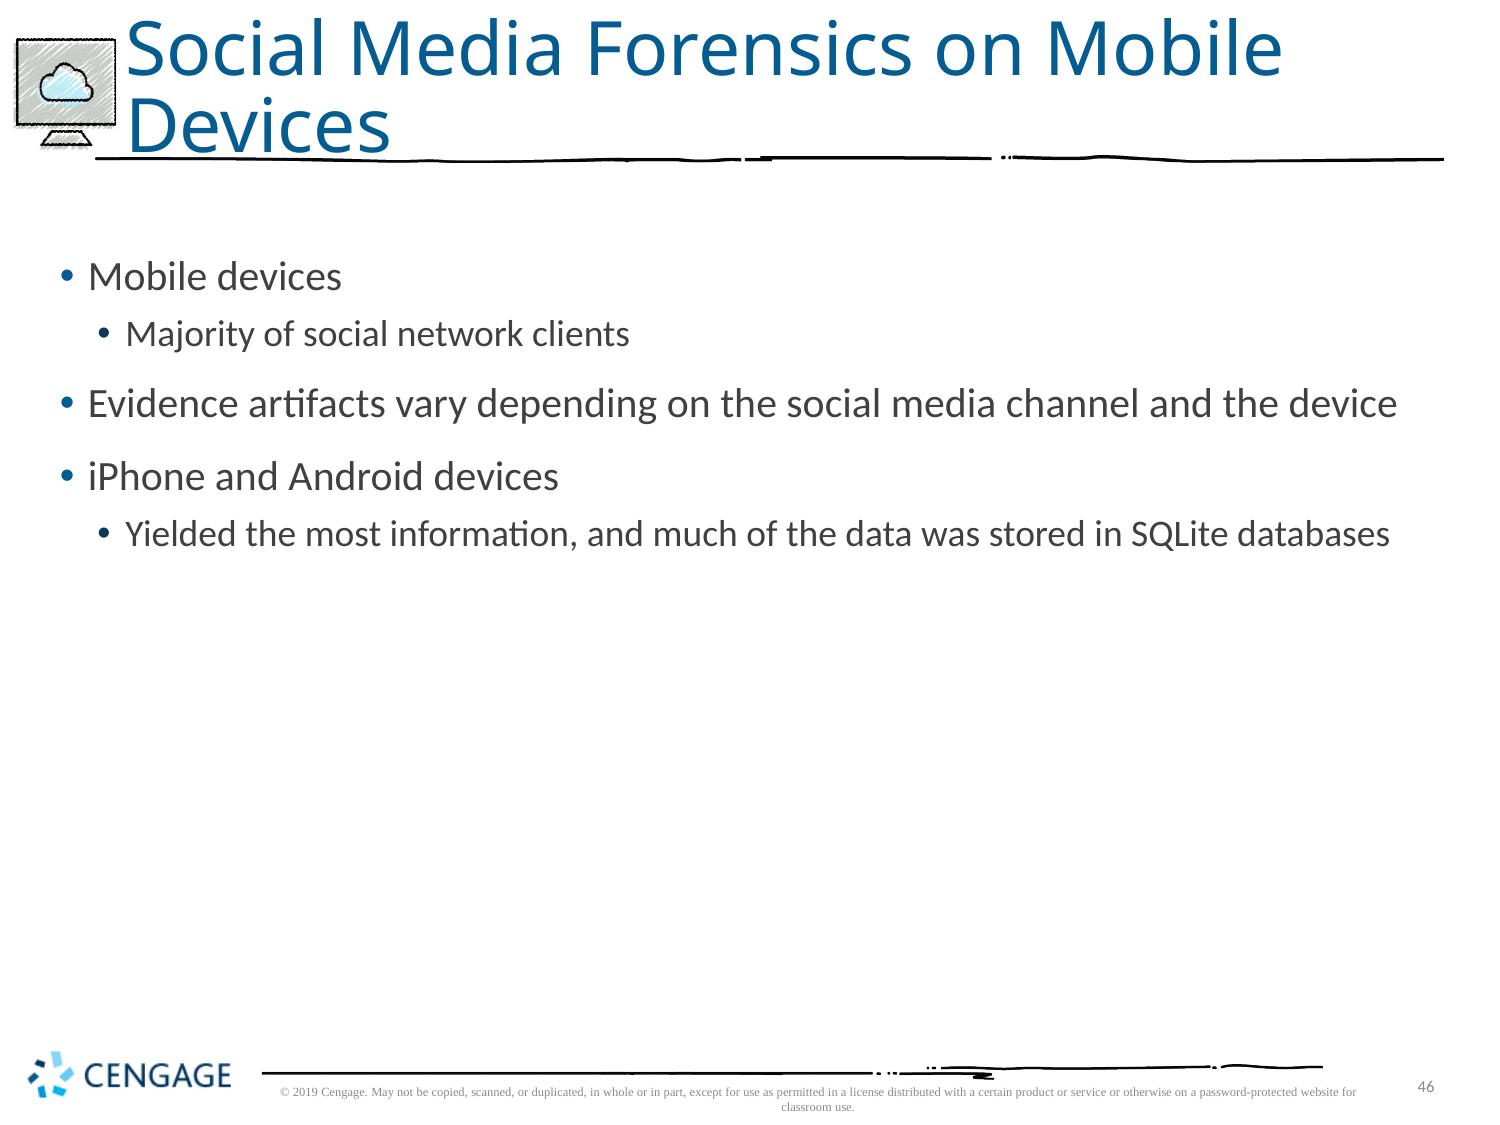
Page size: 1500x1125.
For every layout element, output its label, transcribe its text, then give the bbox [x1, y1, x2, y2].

picture [12, 36, 117, 151]
picture [7, 1037, 244, 1111]
picture [95, 155, 1444, 163]
footer © 2019 Cengage. May not be copied, scanned, or duplicated, in whole or in part, except for use as permitted in a license distributed with a certain product or service or otherwise on a password-protected website for classroom use. [261, 1079, 1375, 1120]
title Social Media Forensics on Mobile Devices [125, 51, 1442, 130]
picture [261, 1064, 1323, 1079]
list Mobile devices Majority of social network clients Evidence artifacts vary depending on the social media channel and the device iPhone and Android devices Yielded the most information, and much of the data was stored in SQLite databases [59, 252, 1441, 559]
